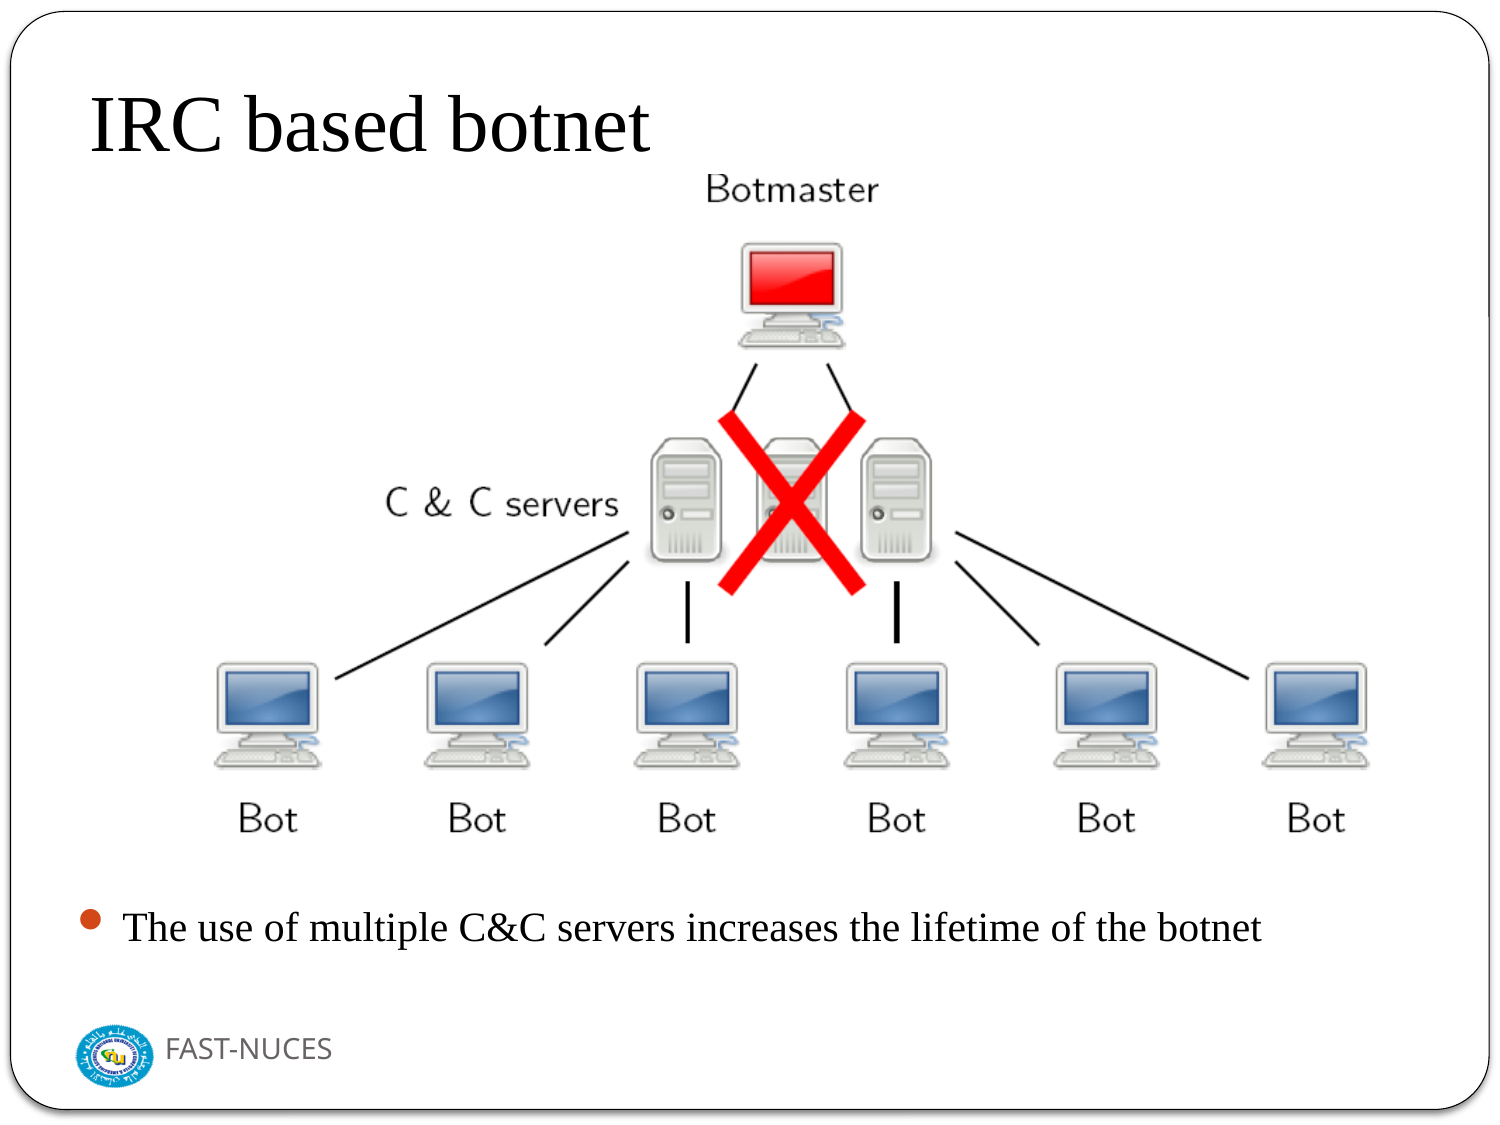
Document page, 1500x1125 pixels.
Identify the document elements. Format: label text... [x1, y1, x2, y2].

picture [74, 1024, 154, 1088]
title IRC based botnet [75, 62, 1350, 183]
picture [123, 1060, 154, 1088]
picture [91, 1038, 138, 1075]
footer FAST-NUCES [150, 1013, 800, 1088]
list The use of multiple C&C servers increases the lifetime of the botnet [62, 212, 1450, 1013]
picture [199, 174, 1380, 839]
